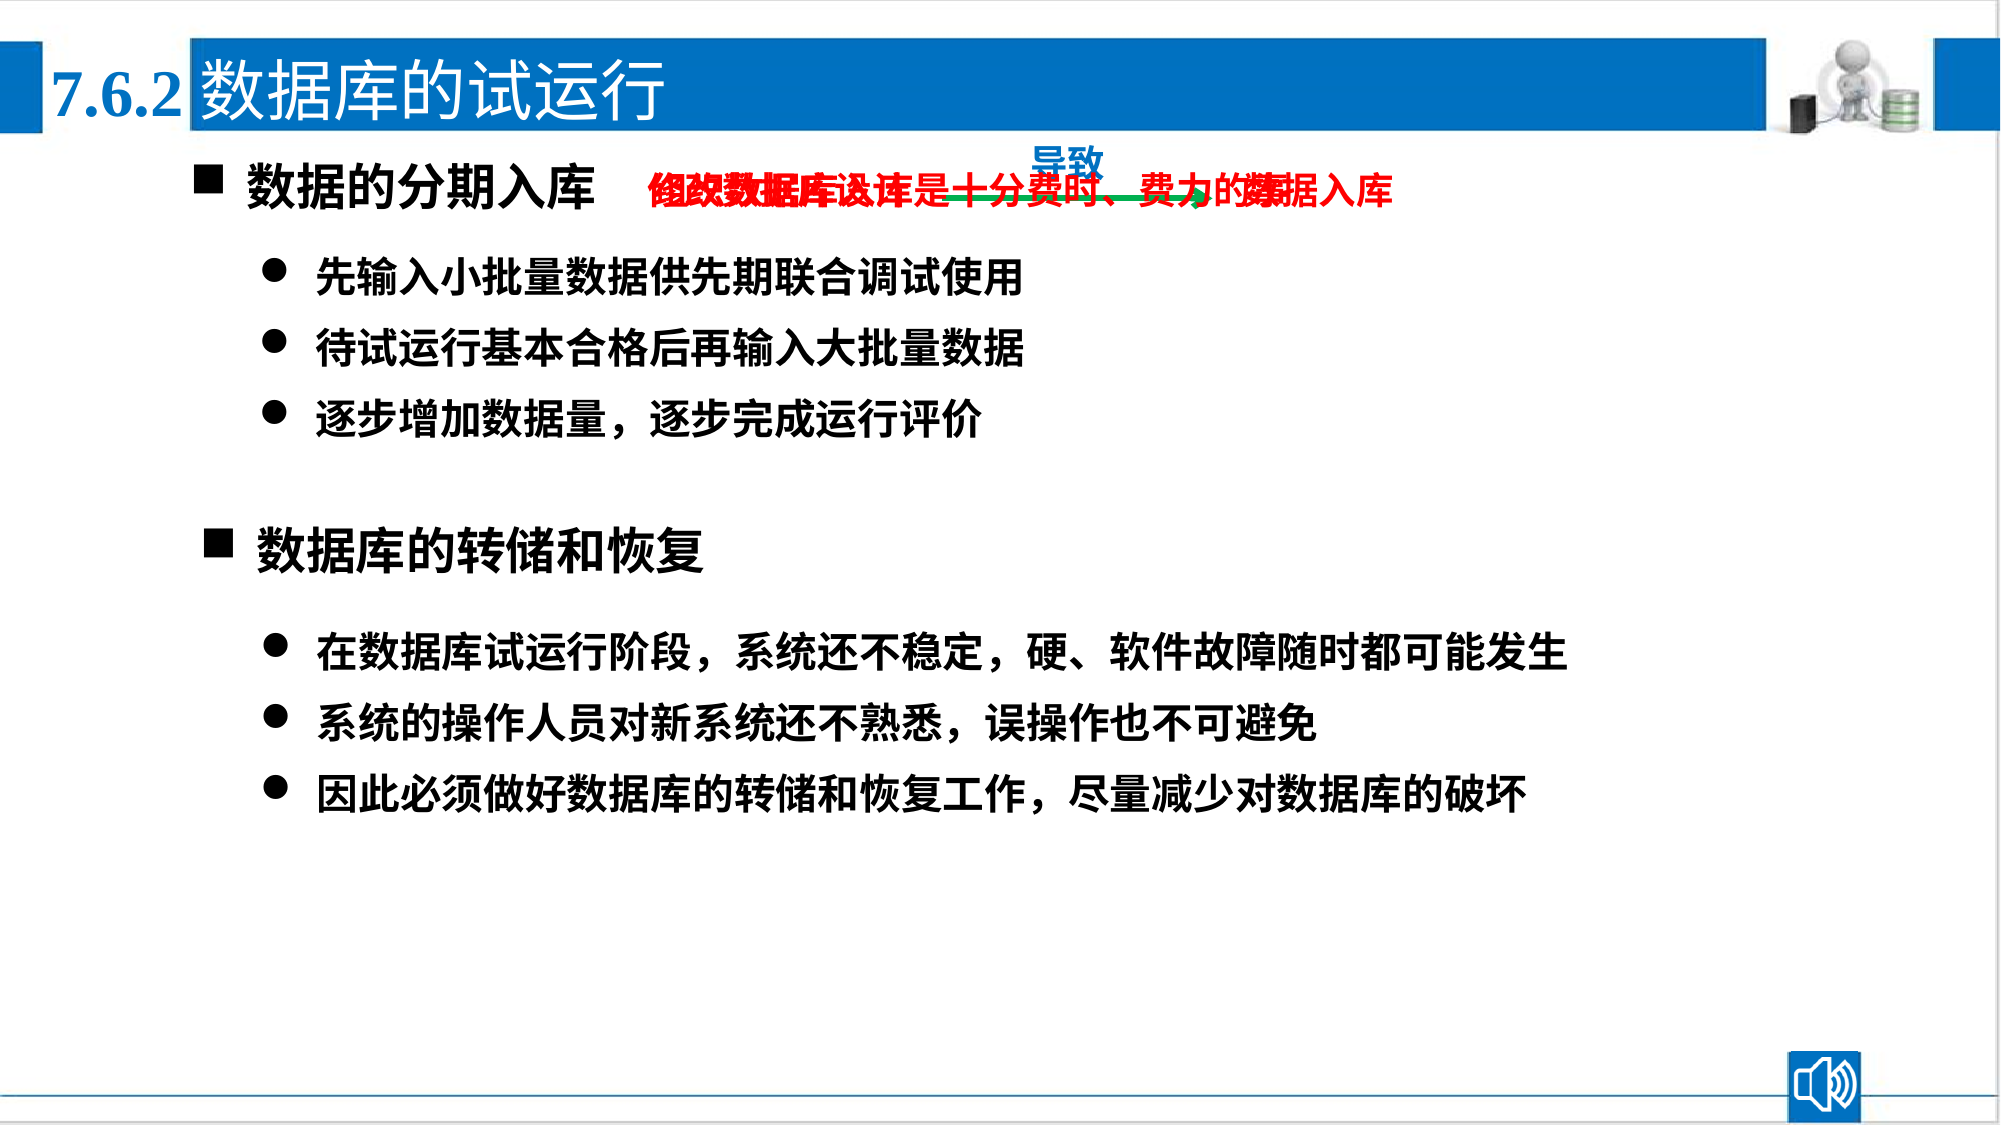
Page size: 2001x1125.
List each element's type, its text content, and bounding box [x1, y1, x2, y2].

text_box 7.6.2 [35, 42, 213, 138]
picture [0, 0, 2001, 1125]
text_box 数据库的转储和恢复 [184, 512, 1117, 588]
text_box 先输入小批量数据供先期联合调试使用 待试运行基本合格后再输入大批量数据 逐步增加数据量，逐步完成运行评价 [244, 243, 1756, 451]
text_box 组织数据库入库是十分费时、费力的事 [579, 160, 1319, 220]
text_box 数据的分期入库 [174, 148, 1107, 224]
text_box 数据库的试运行 [184, 41, 1213, 136]
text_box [942, 132, 1213, 199]
text_box 在数据库试运行阶段，系统还不稳定，硬、软件故障随时都可能发生 系统的操作人员对新系统还不熟悉，误操作也不可避免 因此必须做好数据库的转储和恢复工作，尽量减少对数据库的破坏 [245, 618, 1758, 825]
text_box 数据入库 [1319, 160, 1469, 220]
